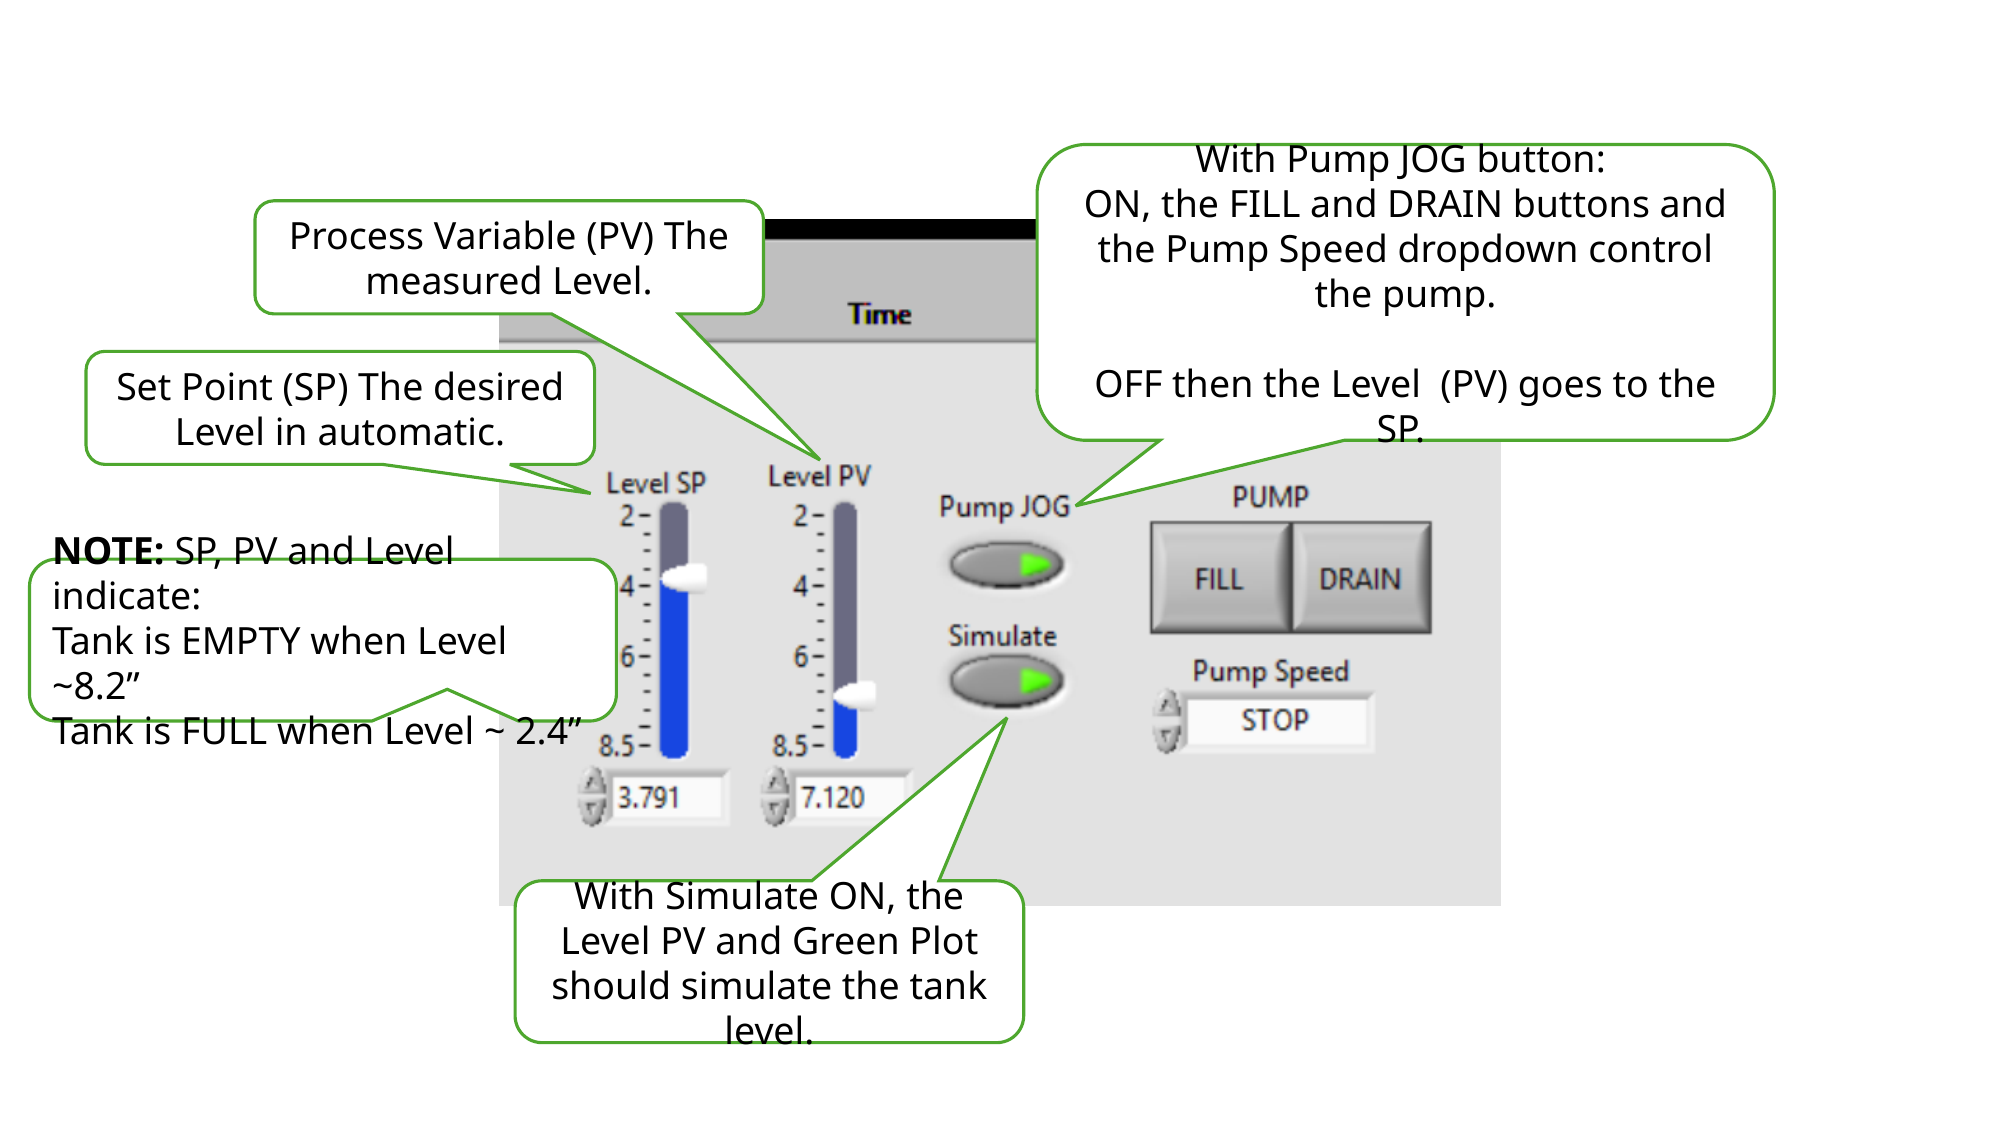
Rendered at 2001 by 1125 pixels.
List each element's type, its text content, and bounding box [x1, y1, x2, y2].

picture [498, 218, 1502, 907]
text_box With Simulate ON, the Level PV and Green Plot should simulate the tank level. [513, 907, 1026, 1045]
text_box NOTE: SP, PV and Level indicate: Tank is EMPTY when Level ~8.2” Tank is FULL when Level ~ 2.4” [27, 557, 498, 723]
text_box Set Point (SP) The desired Level in automatic. [84, 349, 498, 483]
text_box With Pump JOG button: ON, the FILL and DRAIN buttons and the Pump Speed dropdown control the pump. OFF then the Level (PV) goes to the SP. [1035, 142, 1776, 442]
text_box Process Variable (PV) The measured Level. [253, 199, 765, 316]
